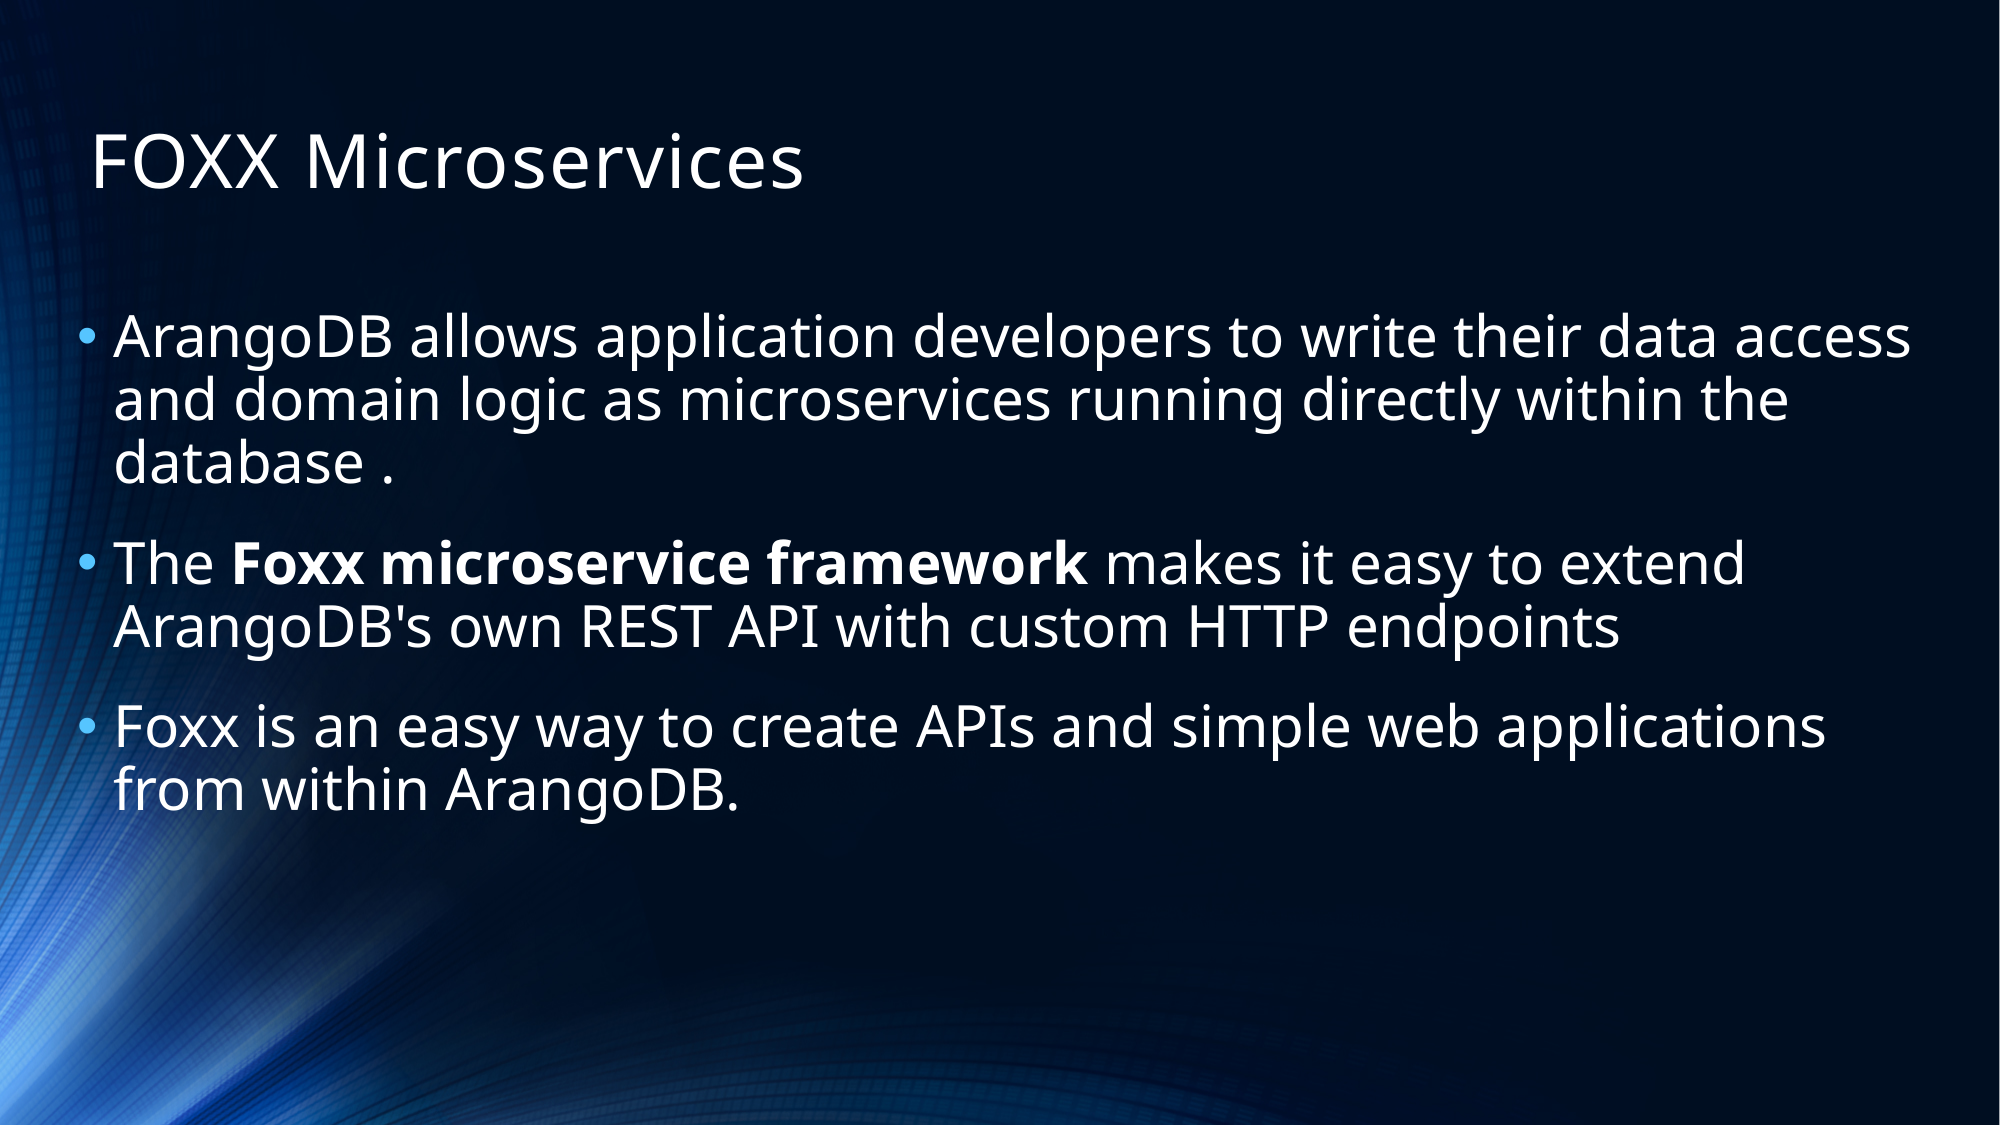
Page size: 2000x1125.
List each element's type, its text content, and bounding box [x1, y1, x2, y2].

picture [0, 0, 2000, 1125]
title FOXX Microservices [74, 0, 1750, 213]
list ArangoDB allows application developers to write their data access and domain logic as microservices running directly within the database . The Foxx microservice framework makes it easy to extend ArangoDB's own REST API with custom HTTP endpoints Foxx is an easy way to create APIs and simple web applications from within ArangoDB. [62, 299, 1963, 988]
